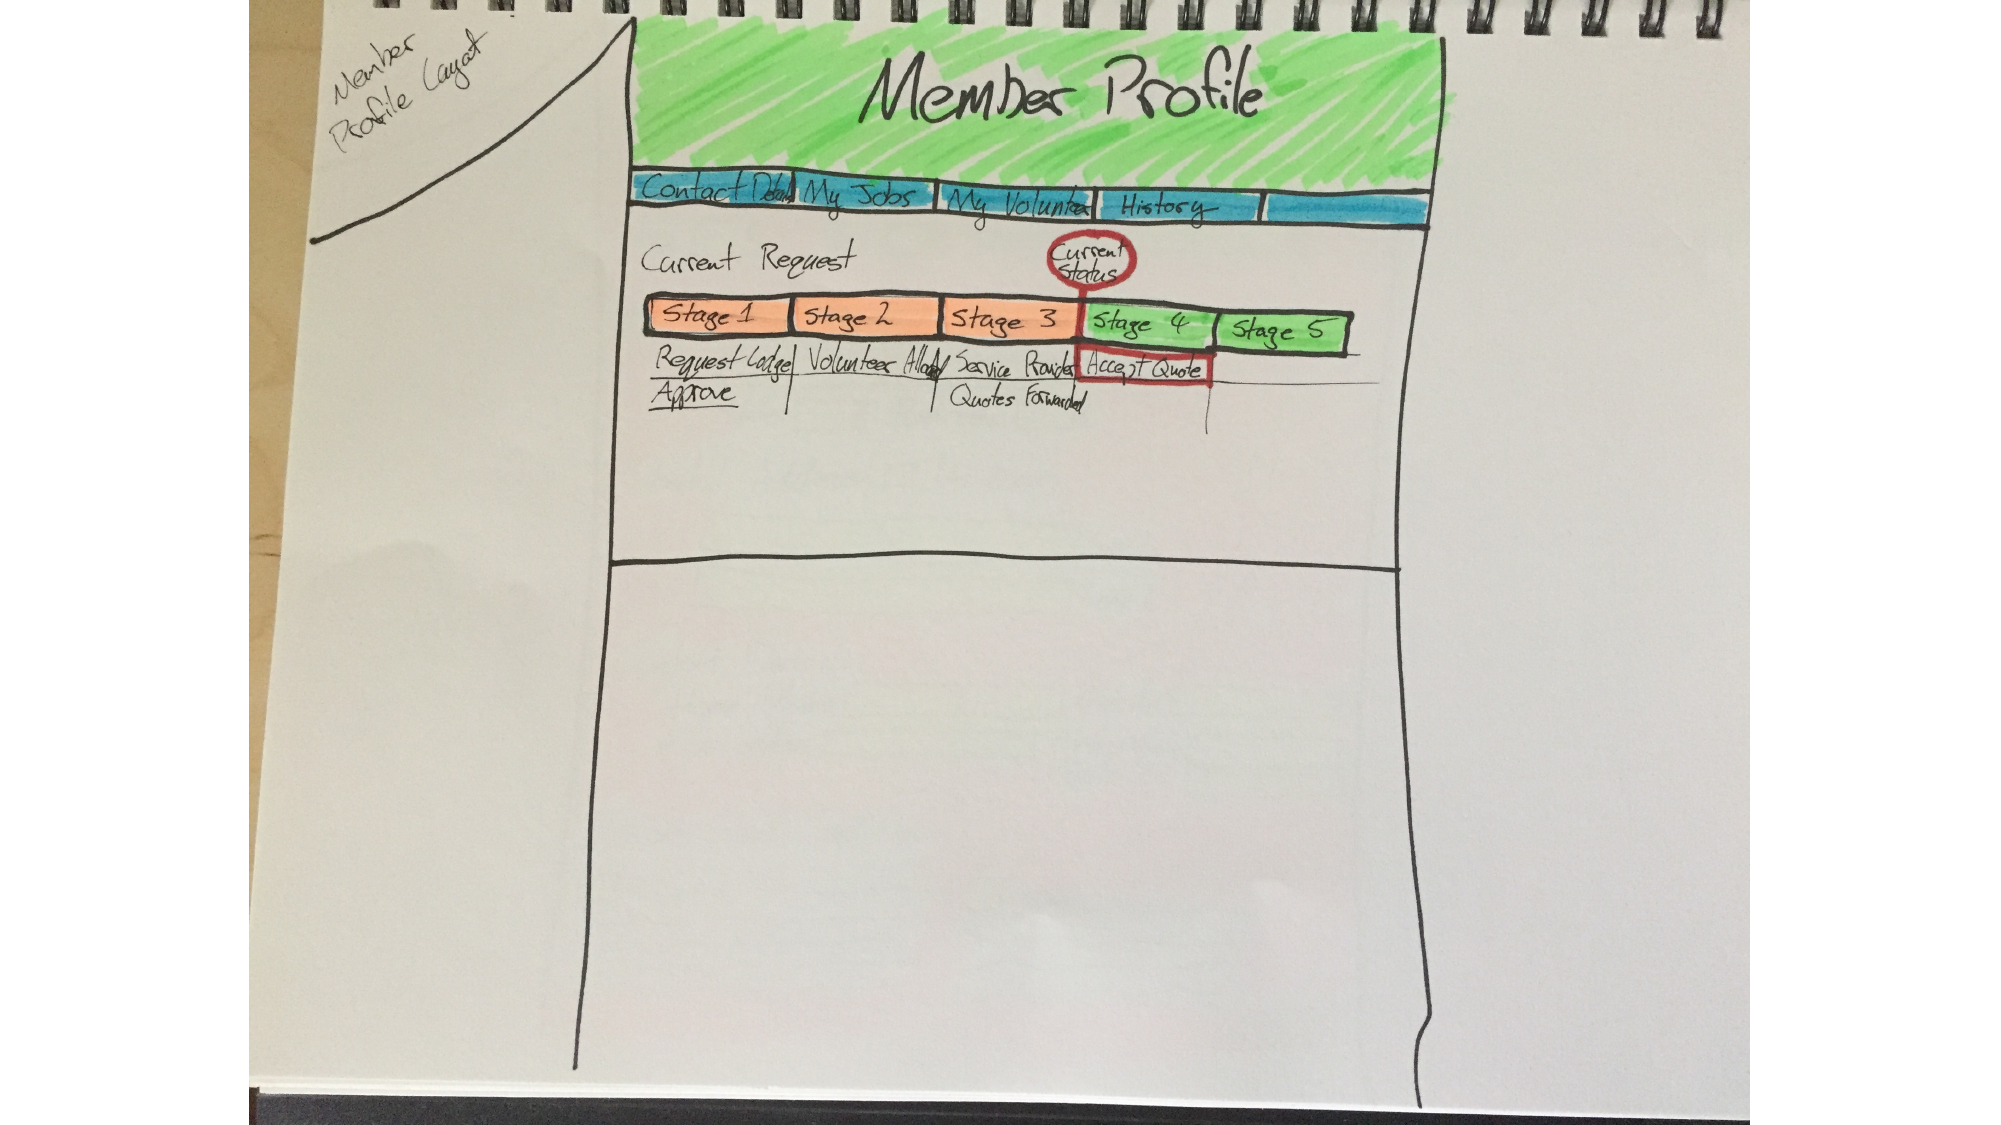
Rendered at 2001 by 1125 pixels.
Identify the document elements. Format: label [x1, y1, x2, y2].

picture [249, 0, 1750, 1125]
